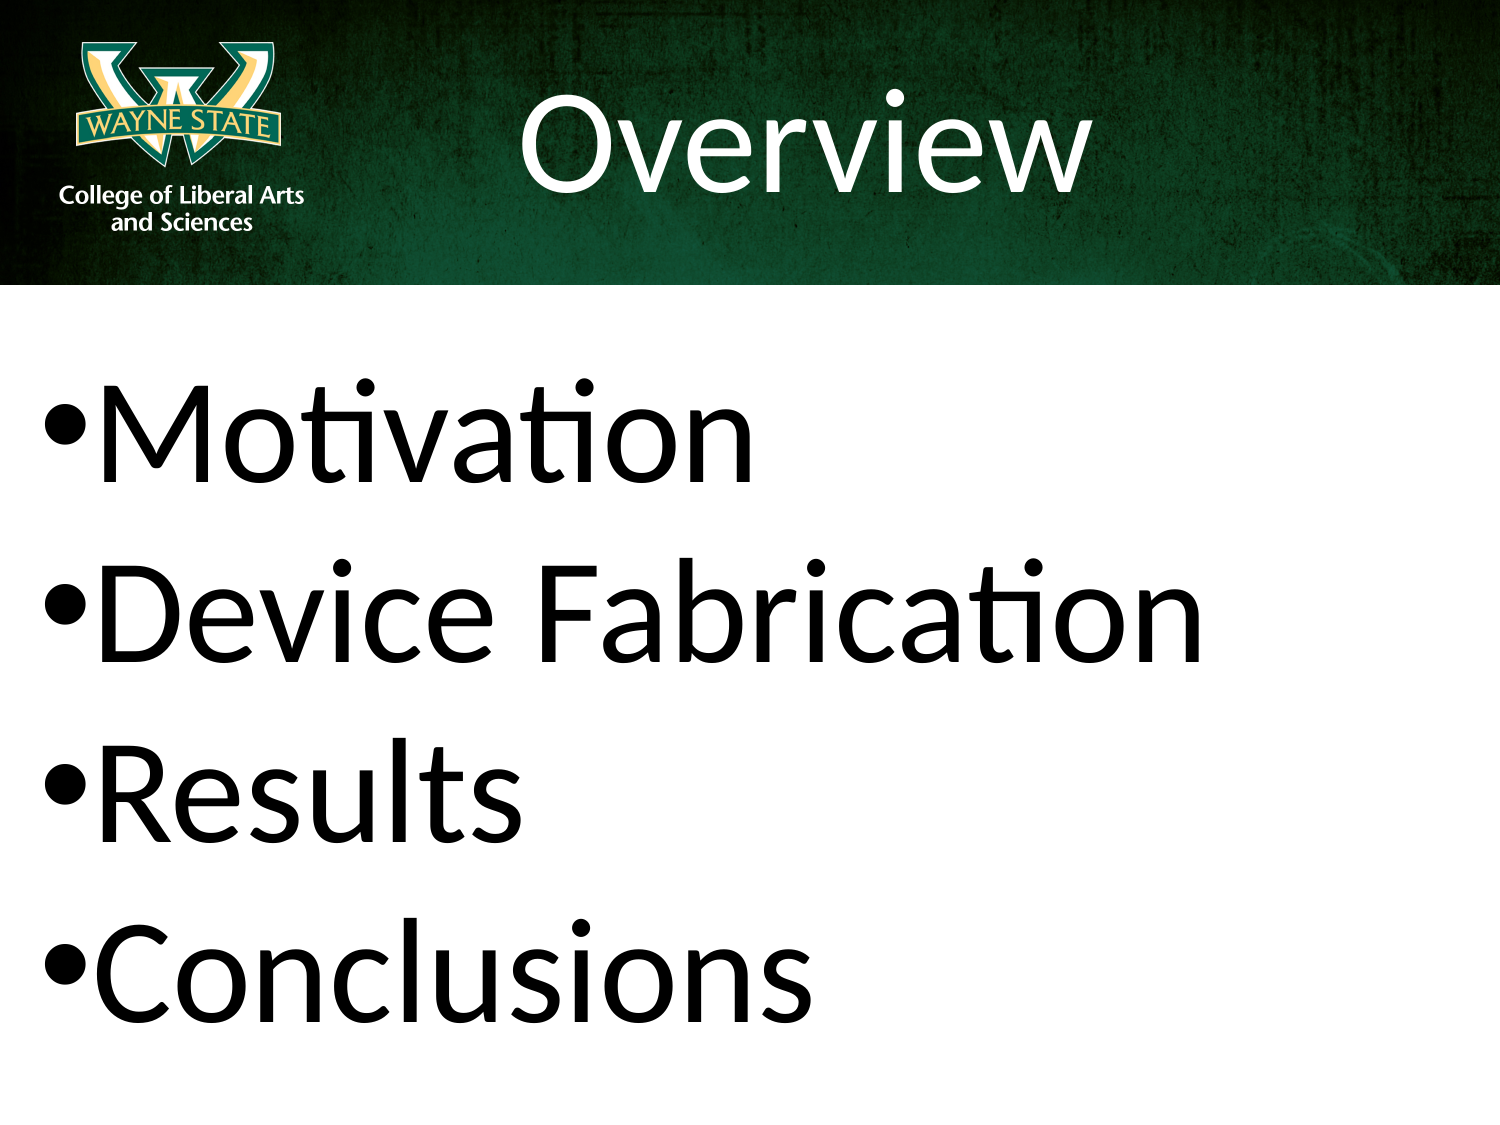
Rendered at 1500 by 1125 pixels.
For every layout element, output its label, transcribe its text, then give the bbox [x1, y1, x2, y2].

text_box Motivation Device Fabrication Results Conclusions [24, 558, 1500, 1125]
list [0, 0, 1500, 551]
